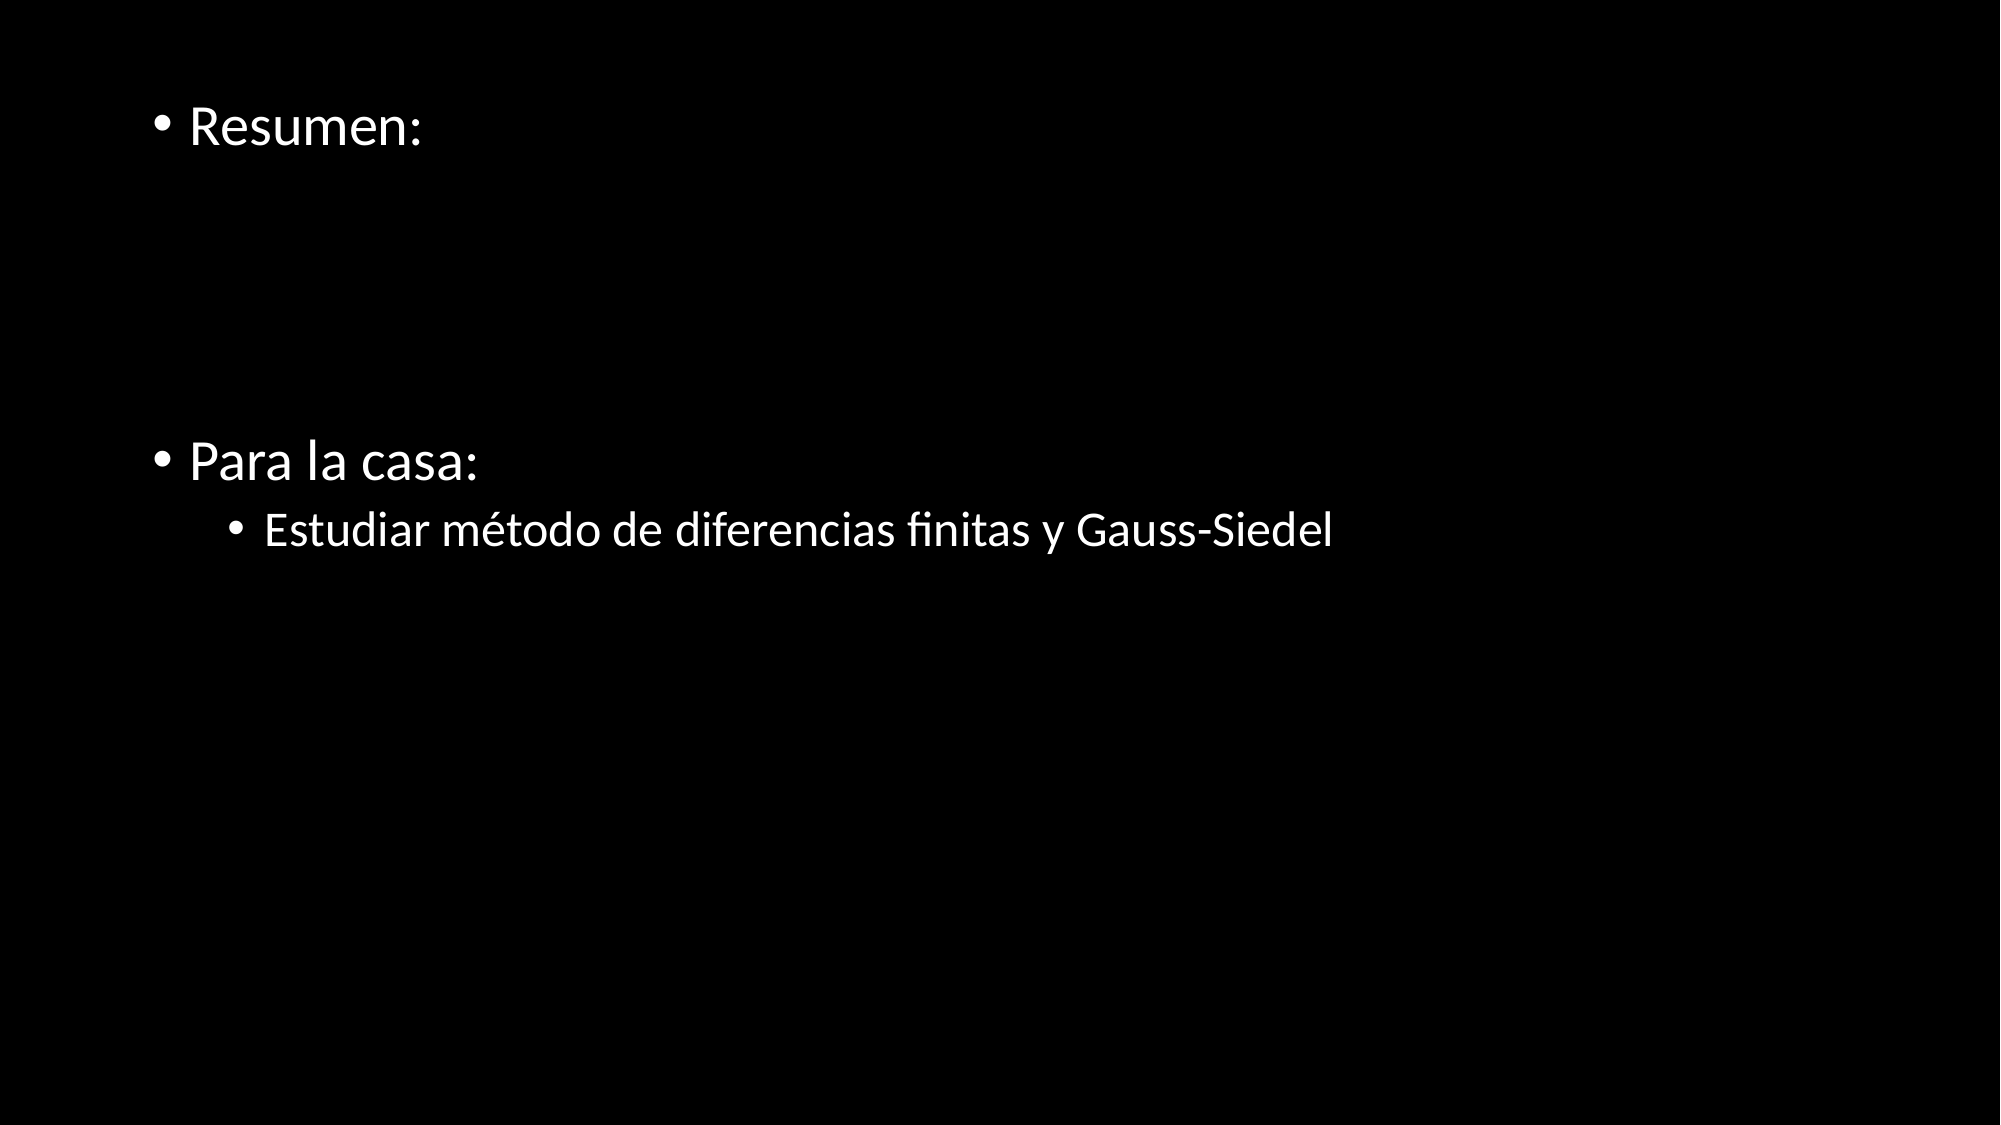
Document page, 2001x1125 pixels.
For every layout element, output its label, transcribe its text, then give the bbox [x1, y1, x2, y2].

list Resumen: Para la casa: Estudiar método de diferencias finitas y Gauss-Siedel [137, 87, 1863, 1014]
